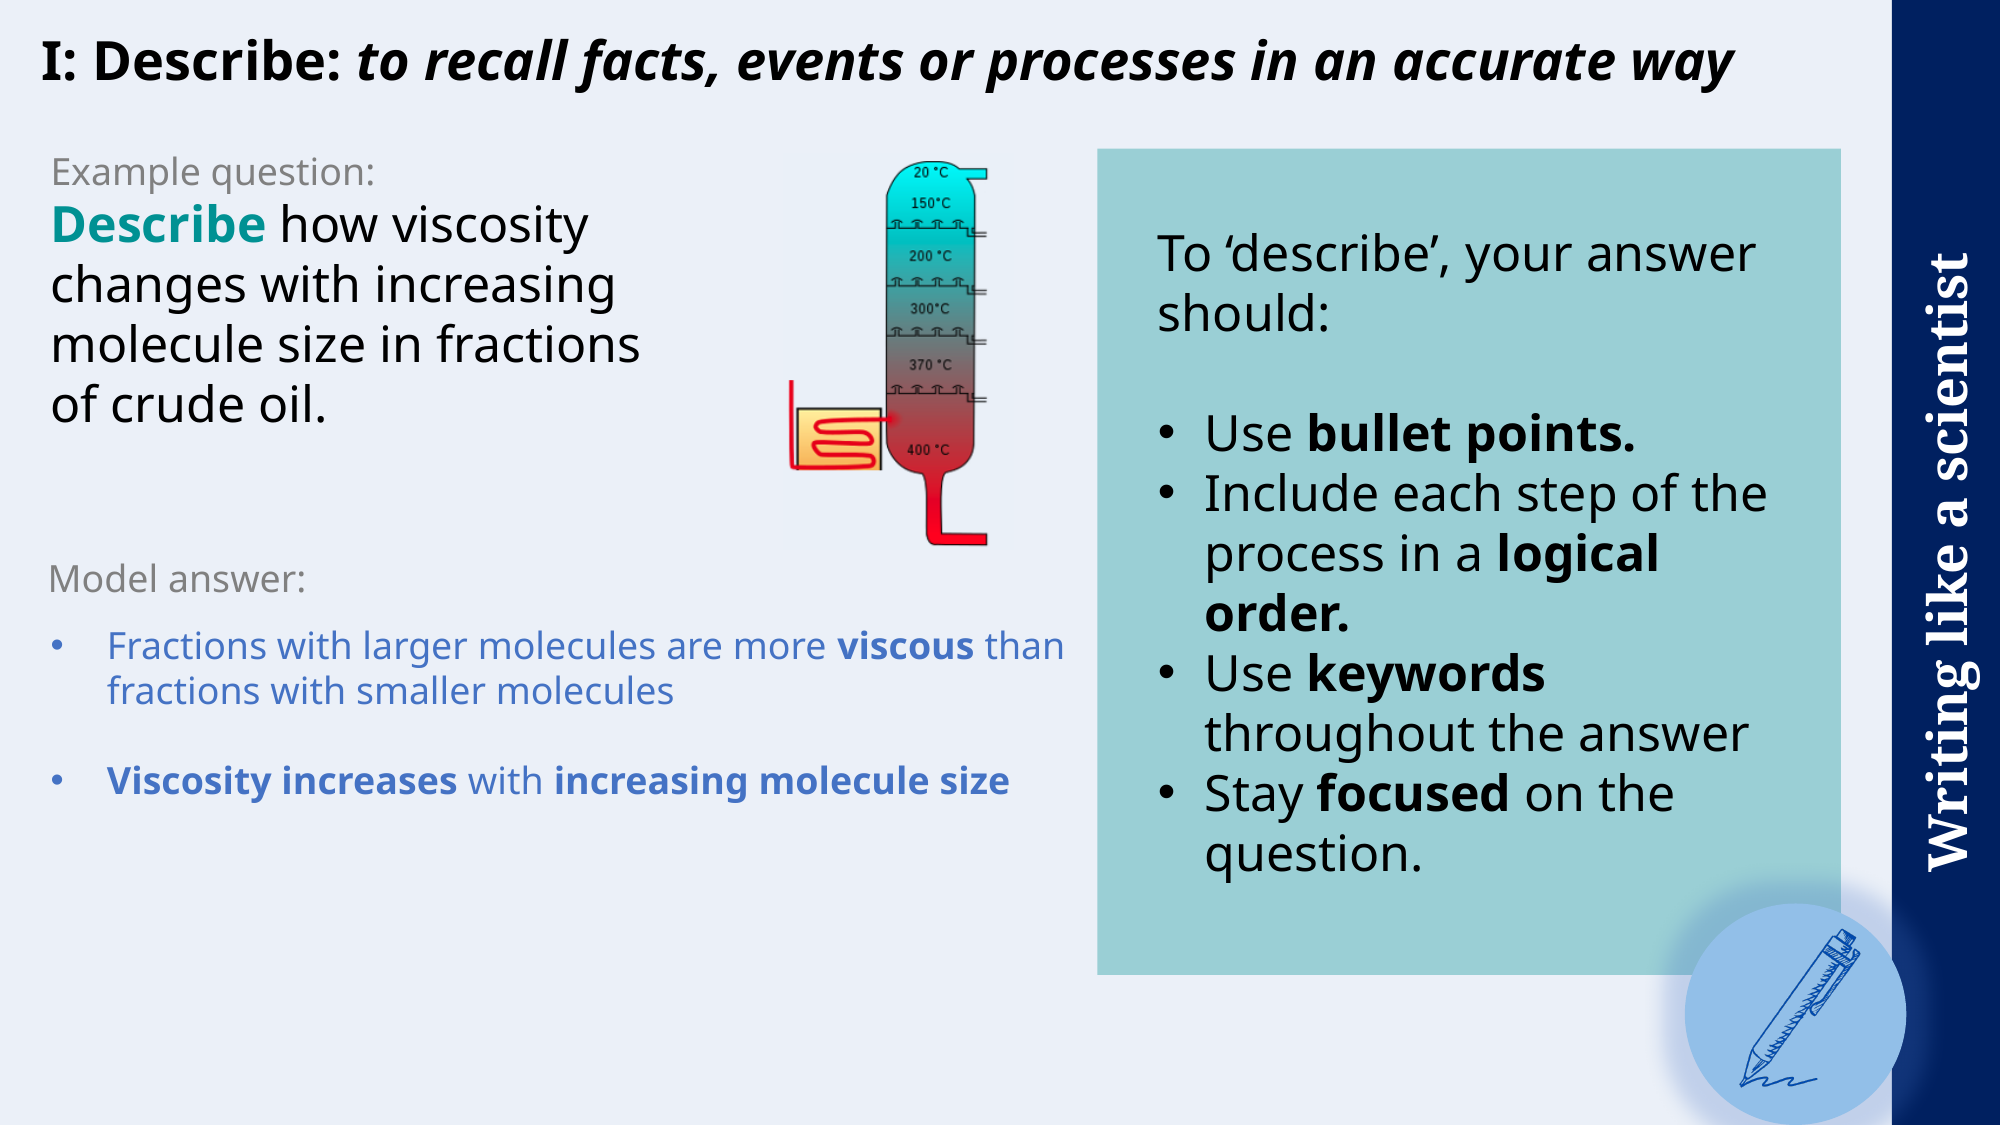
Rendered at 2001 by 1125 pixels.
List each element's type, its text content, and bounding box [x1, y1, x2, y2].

text_box Describe how viscosity changes with increasing molecule size in fractions of crude oil. [35, 185, 696, 441]
text_box To ‘describe’, your answer should: Use bullet points. Include each step of the process in a logical order. Use keywords throughout the answer Stay focused on the question. [1143, 214, 1823, 890]
picture [1687, 913, 1882, 1108]
text_box Example question: [35, 140, 445, 201]
picture [783, 153, 1014, 550]
text_box I: Describe: to recall facts, events or processes in an accurate way [41, 16, 1882, 93]
text_box Model answer: [32, 547, 417, 608]
text_box Fractions with larger molecules are more viscous than fractions with smaller molecules Viscosity increases with increasing molecule size [35, 614, 1081, 810]
